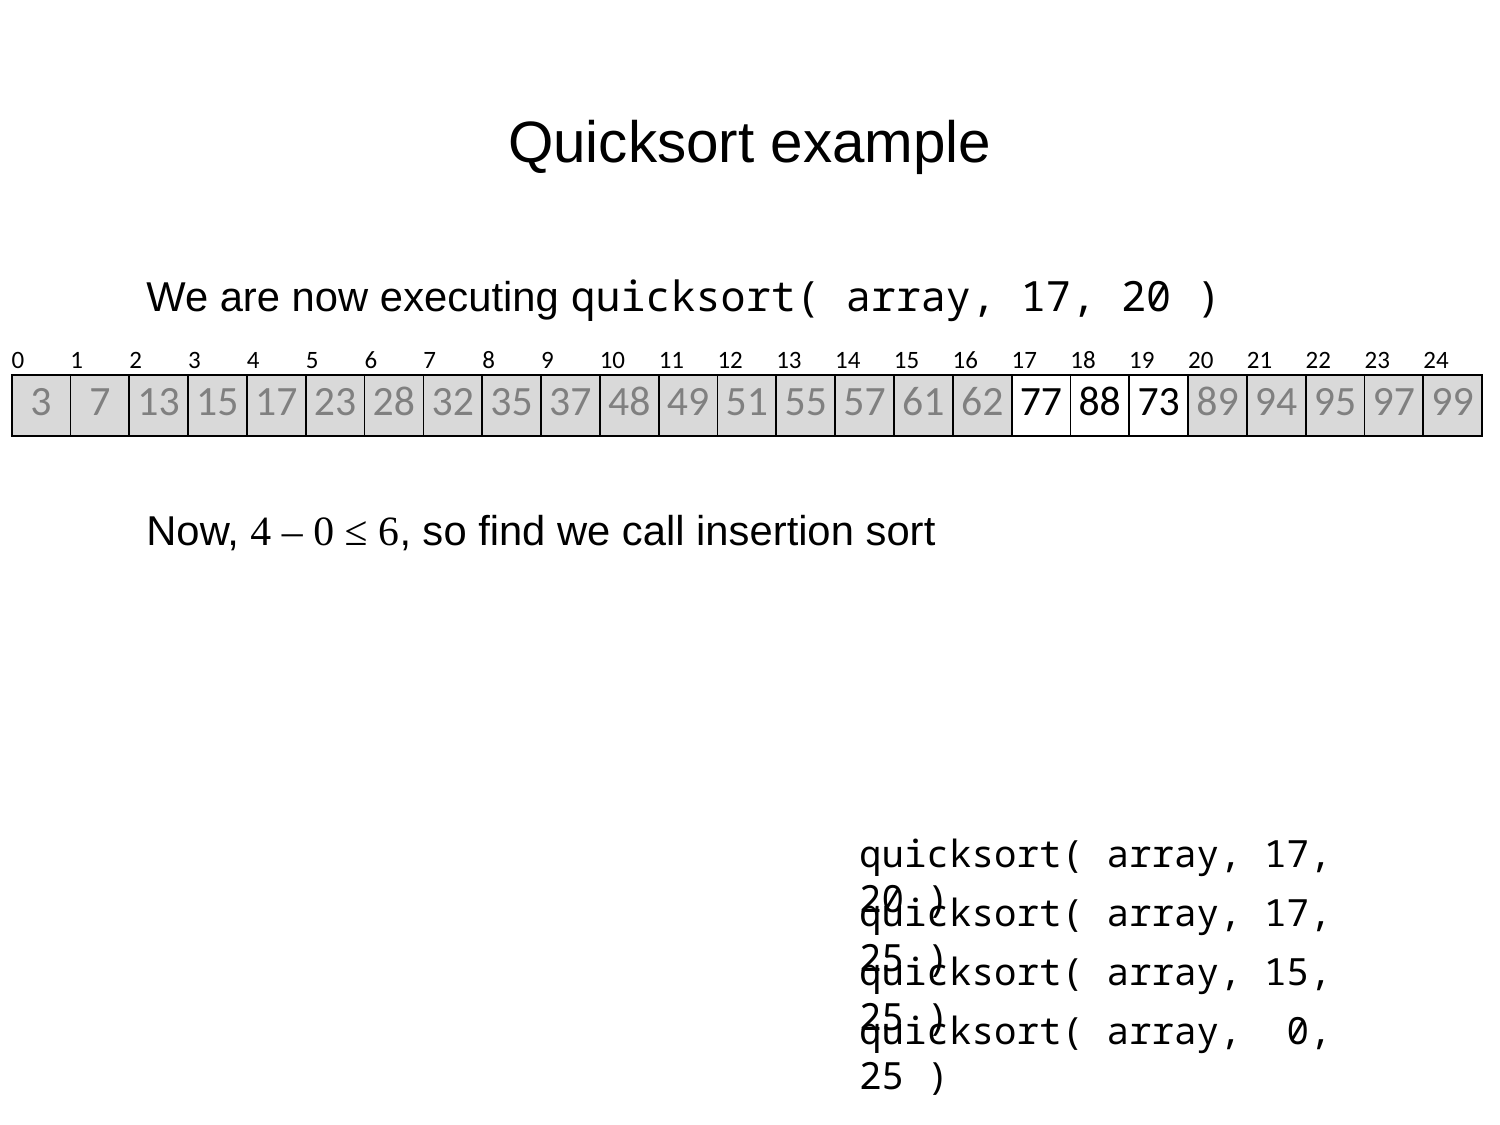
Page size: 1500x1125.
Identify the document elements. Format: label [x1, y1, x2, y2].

table_cell [1248, 376, 1305, 435]
table_cell [189, 376, 246, 435]
table_cell [365, 376, 423, 435]
table_cell [307, 376, 364, 435]
table_cell [1424, 376, 1481, 435]
table_cell [71, 376, 128, 435]
table_header [12, 350, 1482, 374]
table_cell [542, 376, 599, 435]
table_cell [1307, 376, 1364, 435]
table_cell [954, 376, 1011, 435]
table_cell [1071, 376, 1128, 435]
table_cell [1365, 376, 1422, 435]
table_cell [483, 376, 540, 435]
table_cell [1189, 376, 1246, 435]
table_cell [895, 376, 952, 435]
table_cell [130, 376, 187, 435]
title [74, 44, 1426, 233]
table_cell [718, 376, 775, 435]
table_cell [13, 376, 70, 435]
table_cell [1130, 376, 1187, 435]
text_box [844, 822, 1447, 1105]
table_cell [836, 376, 893, 435]
list [74, 437, 1426, 1006]
table_cell [1013, 376, 1070, 435]
table_cell [601, 376, 658, 435]
table_cell [248, 376, 305, 435]
table_cell [660, 376, 717, 435]
table_cell [424, 376, 481, 435]
table_cell [777, 376, 834, 435]
list [74, 262, 1426, 350]
